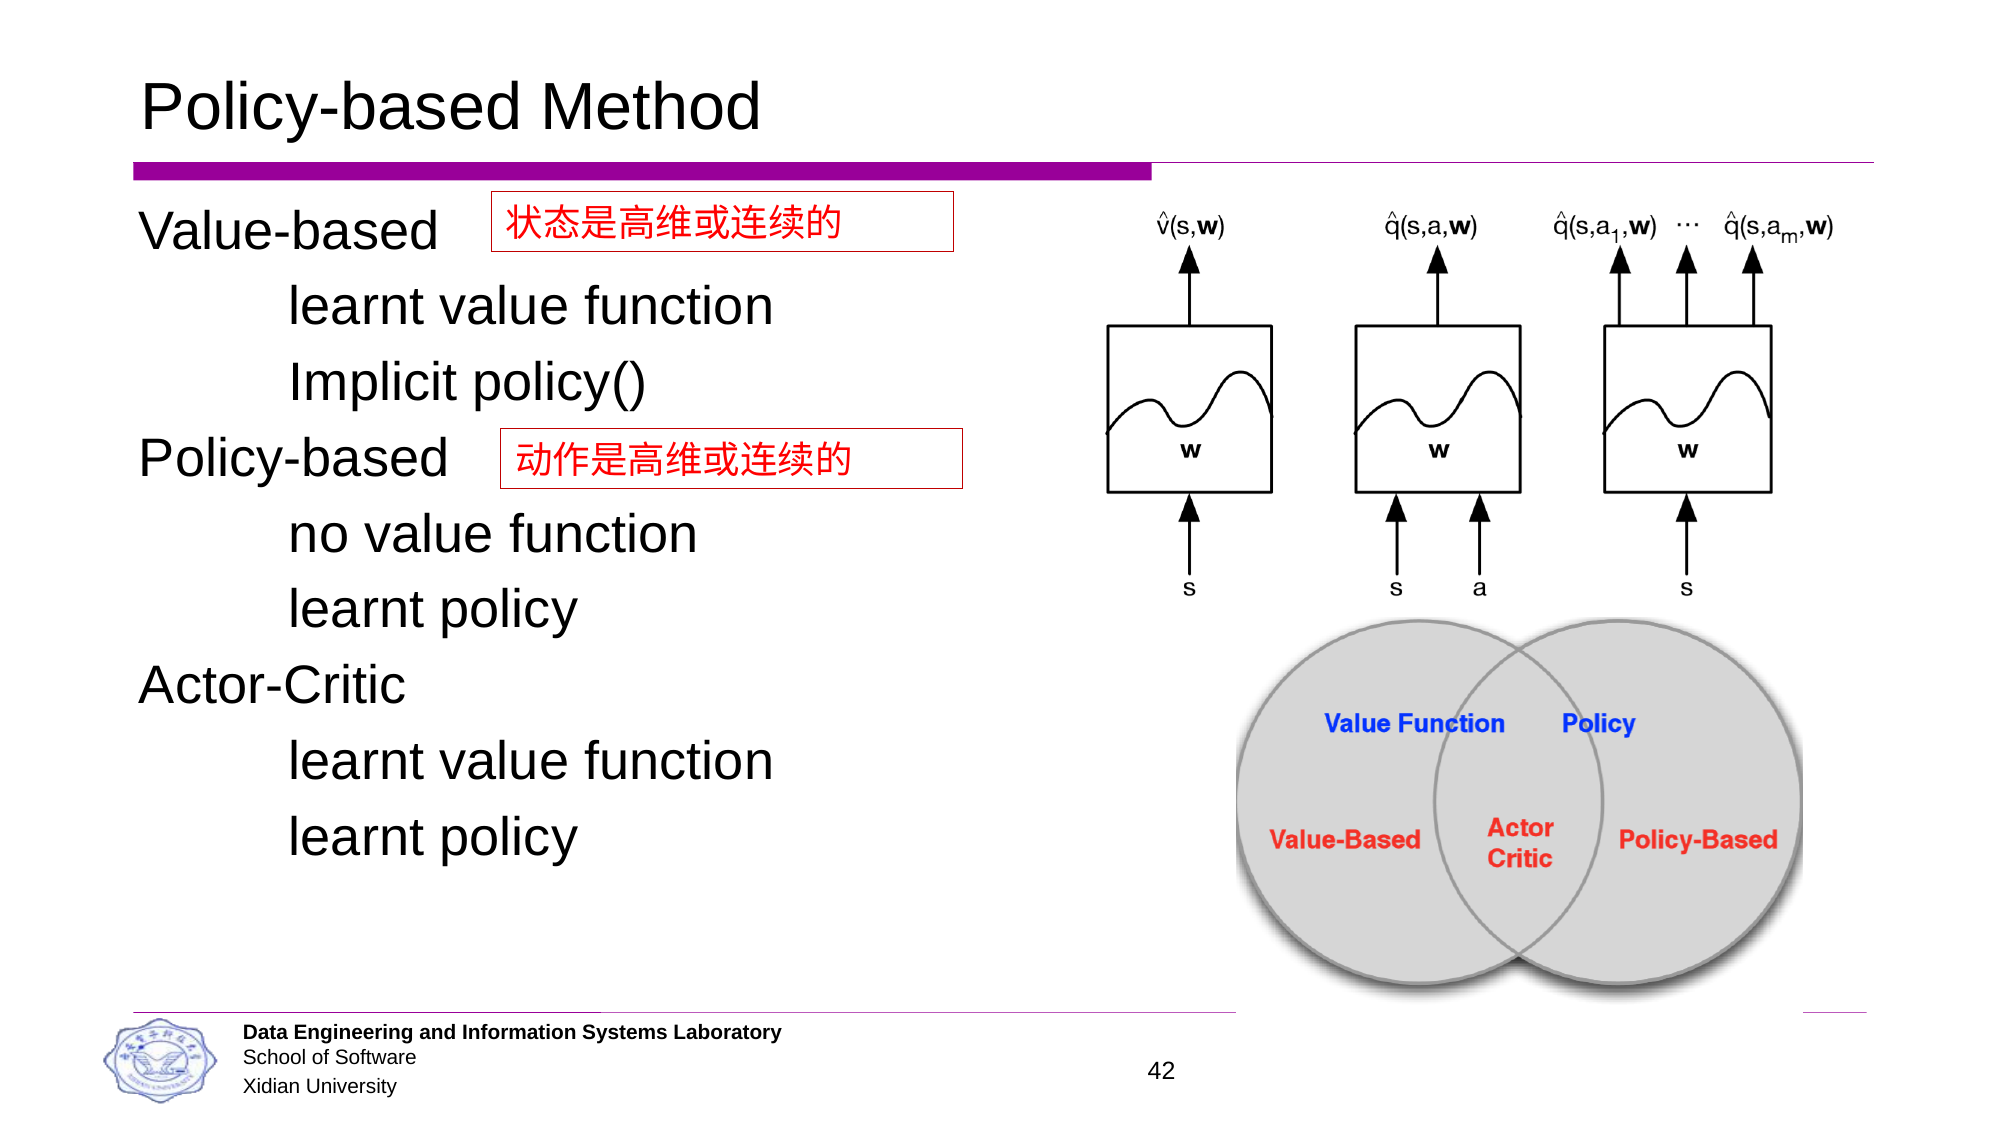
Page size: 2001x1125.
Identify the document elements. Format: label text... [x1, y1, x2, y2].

picture [1084, 187, 1836, 1018]
picture [102, 1017, 219, 1106]
title Policy-based Method [125, 24, 1876, 150]
text_box 状态是高维或连续的 [491, 191, 954, 252]
slide_number 42 [953, 1046, 1371, 1085]
text_box 动作是高维或连续的 [500, 428, 963, 489]
